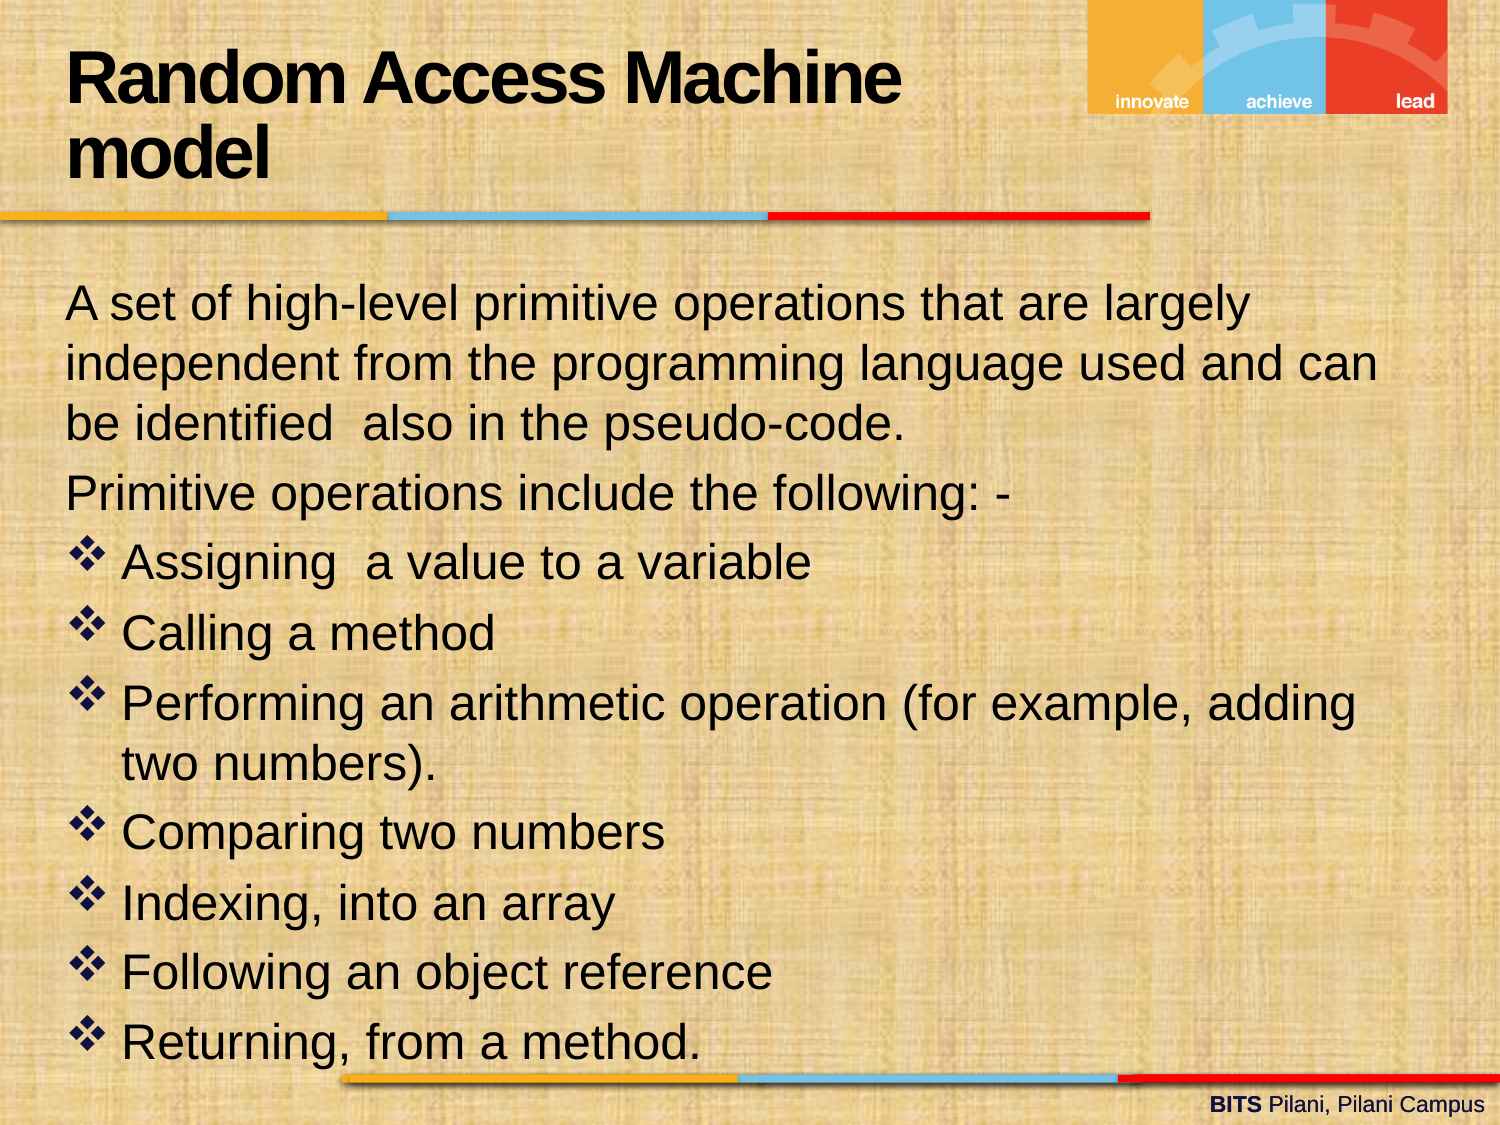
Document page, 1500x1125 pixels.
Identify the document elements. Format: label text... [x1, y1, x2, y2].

picture [0, 0, 1500, 1125]
list A set of high-level primitive operations that are largely independent from the programming language used and can be identified also in the pseudo-code. Primitive operations include the following: - Assigning a value to a variable Calling a method Performing an arithmetic operation (for example, adding two numbers). Comparing two numbers Indexing, into an array Following an object reference Returning, from a method. [50, 262, 1400, 1005]
list Random Access Machine model [50, 24, 1088, 213]
